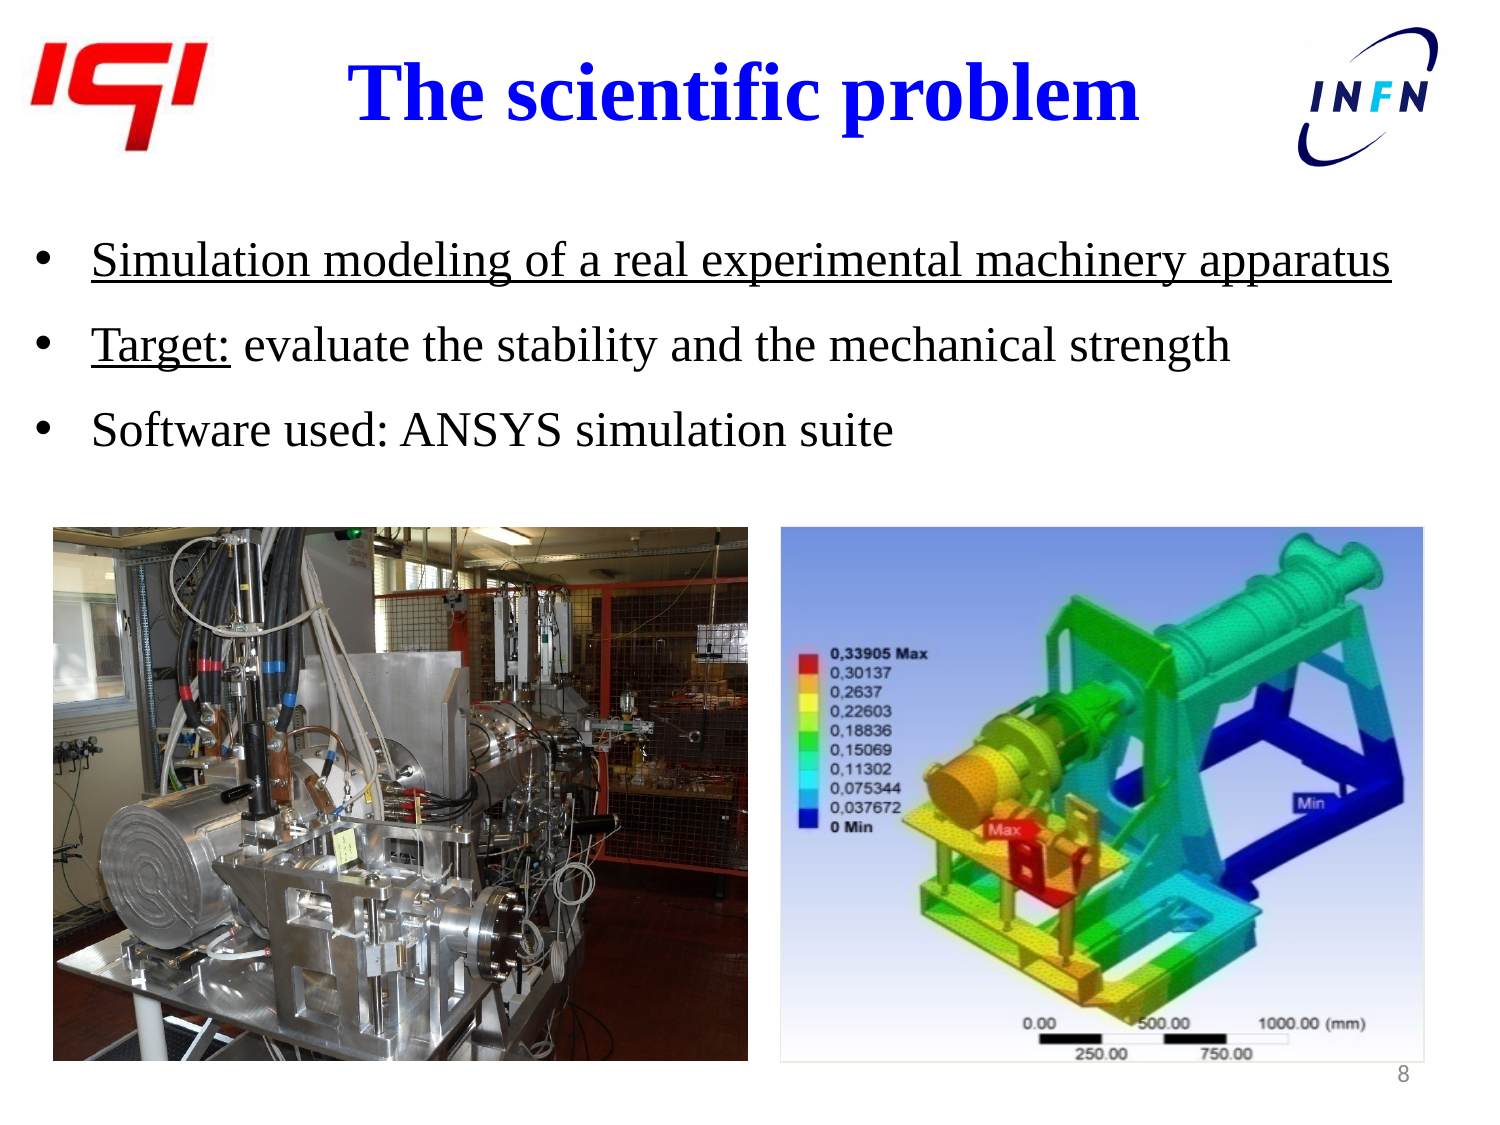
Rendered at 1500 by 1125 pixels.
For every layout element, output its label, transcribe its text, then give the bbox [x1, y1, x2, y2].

picture [53, 527, 749, 1062]
text_box The scientific problem [53, 29, 1436, 180]
picture [21, 36, 53, 158]
picture [780, 527, 1424, 1062]
text_box Simulation modeling of a real experimental machinery apparatus Target: evaluate the stability and the mechanical strength Software used: ANSYS simulation suite [6, 219, 1482, 590]
slide_number 8 [1074, 1068, 1425, 1103]
picture [1286, 19, 1450, 180]
